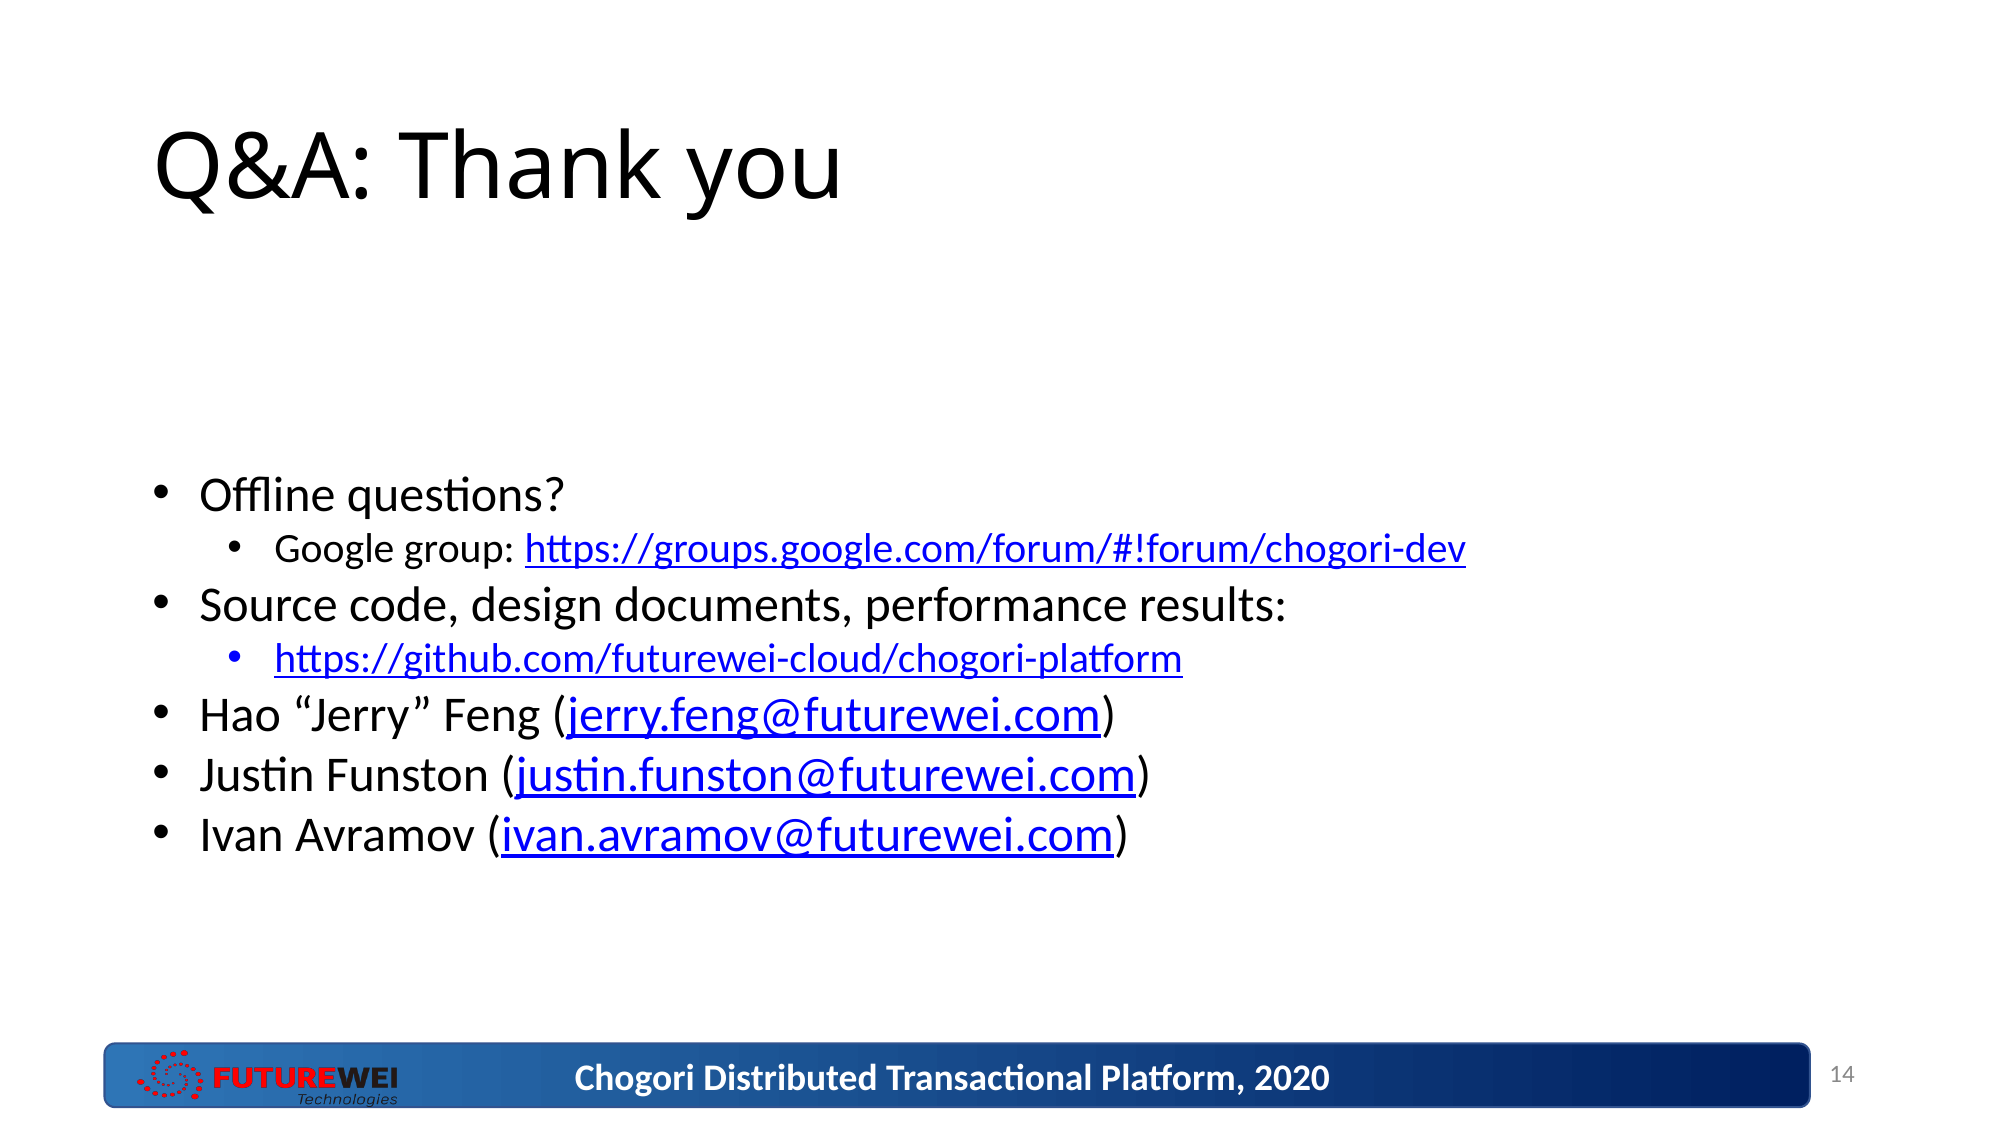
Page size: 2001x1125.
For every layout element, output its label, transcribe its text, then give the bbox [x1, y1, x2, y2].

picture [137, 1050, 397, 1107]
text_box Offline questions? Google group: https://groups.google.com/forum/#!forum/chogori-dev Source code, design documents, performance results: https://github.com/futurewei-cloud/chogori-platform Hao “Jerry” Feng (jerry.feng@futurewei.com) Justin Funston (justin.funston@futurewei.com) Ivan Avramov (ivan.avramov@futurewei.com) [144, 393, 1876, 869]
text_box Q&A: Thank you [144, 59, 1788, 278]
slide_number 14 [1819, 1051, 1863, 1094]
